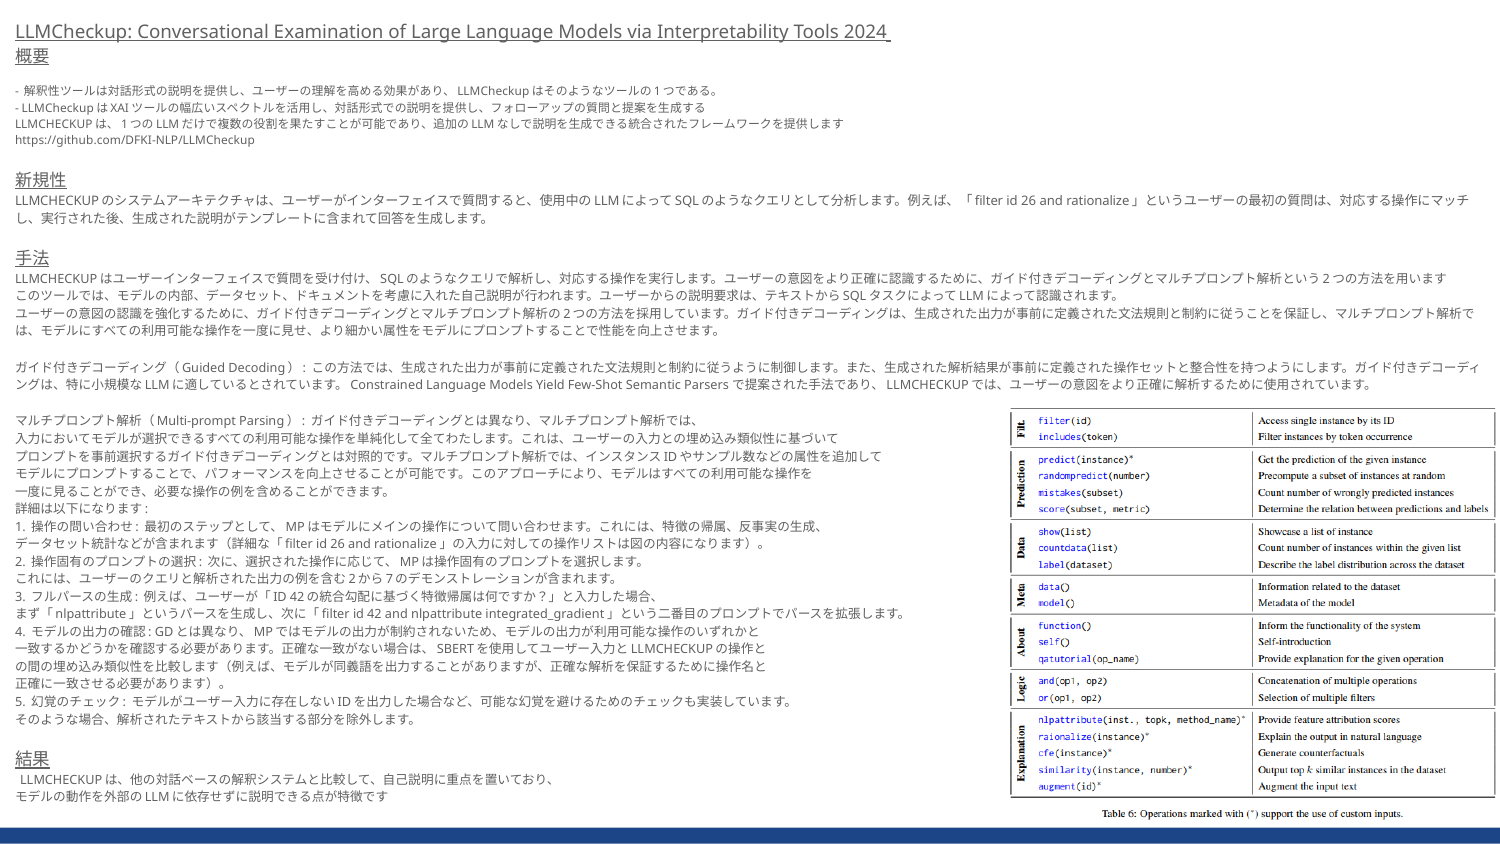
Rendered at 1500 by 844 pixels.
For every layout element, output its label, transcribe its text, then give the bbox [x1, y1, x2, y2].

picture [1005, 400, 1500, 825]
list LLMCheckup: Conversational Examination of Large Language Models via Interpretability Tools 2024 概要 - 解釈性ツールは対話形式の説明を提供し、ユーザーの理解を高める効果があり、LLMCheckupはそのようなツールの1つである。 - LLMCheckupはXAIツールの幅広いスペクトルを活用し、対話形式での説明を提供し、フォローアップの質問と提案を生成する LLMCHECKUPは、1つのLLMだけで複数の役割を果たすことが可能であり、追加のLLMなしで説明を生成できる統合されたフレームワークを提供します https://github.com/DFKI-NLP/LLMCheckup 新規性 LLMCHECKUPのシステムアーキテクチャは、ユーザーがインターフェイスで質問すると、使用中のLLMによってSQLのようなクエリとして分析します。例えば、「filter id 26 and rationalize」というユーザーの最初の質問は、対応する操作にマッチし、実行された後、生成された説明がテンプレートに含まれて回答を生成します。 手法 LLMCHECKUPはユーザーインターフェイスで質問を受け付け、SQLのようなクエリで解析し、対応する操作を実行します。ユーザーの意図をより正確に認識するために、ガイド付きデコーディングとマルチプロンプト解析という2つの方法を用います このツールでは、モデルの内部、データセット、ドキュメントを考慮に入れた自己説明が行われます。ユーザーからの説明要求は、テキストからSQLタスクによってLLMによって認識されます。 ユーザーの意図の認識を強化するために、ガイド付きデコーディングとマルチプロンプト解析の2つの方法を採用しています。ガイド付きデコーディングは、生成された出力が事前に定義された文法規則と制約に従うことを保証し、マルチプロンプト解析では、モデルにすべての利用可能な操作を一度に見せ、より細かい属性をモデルにプロンプトすることで性能を向上させます​​。 ガイド付きデコーディング（Guided Decoding）: この方法では、生成された出力が事前に定義された文法規則と制約に従うように制御します。また、生成された解析結果が事前に定義された操作セットと整合性を持つようにします。ガイド付きデコーディングは、特に小規模なLLMに適しているとされています。Constrained Language Models Yield Few-Shot Semantic Parsersで提案された手法であり、LLMCHECKUPでは、ユーザーの意図をより正確に解析するために使用されています​​。 マルチプロンプト解析（Multi-prompt Parsing）: ガイド付きデコーディングとは異なり、マルチプロンプト解析では、 入力においてモデルが選択できるすべての利用可能な操作を単純化して全てわたします。これは、ユーザーの入力との埋め込み類似性に基づいて プロンプトを事前選択するガイド付きデコーディングとは対照的です。マルチプロンプト解析では、インスタンスIDやサンプル数などの属性を追加して モデルにプロンプトすることで、パフォーマンスを向上させることが可能です。このアプローチにより、モデルはすべての利用可能な操作を 一度に見ることができ、必要な操作の例を含めることができます。 詳細は以下になります: 1. 操作の問い合わせ: 最初のステップとして、MPはモデルにメインの操作について問い合わせます。これには、特徴の帰属、反事実の生成、 データセット統計などが含まれます（詳細な「filter id 26 and rationalize」の入力に対しての操作リストは図の内容になります）。 2. 操作固有のプロンプトの選択: 次に、選択された操作に応じて、MPは操作固有のプロンプトを選択します。 これには、ユーザーのクエリと解析された出力の例を含む2から7のデモンストレーションが含まれます。 3. フルパースの生成: 例えば、ユーザーが「ID 42の統合勾配に基づく特徴帰属は何ですか？」と入力した場合、 まず「nlpattribute」というパースを生成し、次に「filter id 42 and nlpattribute integrated_gradient」という二番目のプロンプトでパースを拡張します。 4. モデルの出力の確認: GDとは異なり、MPではモデルの出力が制約されないため、モデルの出力が利用可能な操作のいずれかと 一致するかどうかを確認する必要があります。正確な一致がない場合は、SBERTを使用してユーザー入力とLLMCHECKUPの操作と の間の埋め込み類似性を比較します（例えば、モデルが同義語を出力することがありますが、正確な解析を保証するために操作名と 正確に一致させる必要があります）。 5. 幻覚のチェック: モデルがユーザー入力に存在しないIDを出力した場合など、可能な幻覚を避けるためのチェックも実装しています。 そのような場合、解析されたテキストから該当する部分を除外します​​。 結果 LLMCHECKUPは、他の対話ベースの解釈システムと比較して、自己説明に重点を置いており、 モデルの動作を外部のLLMに依存せずに説明できる点が特徴です [0, 0, 1500, 829]
